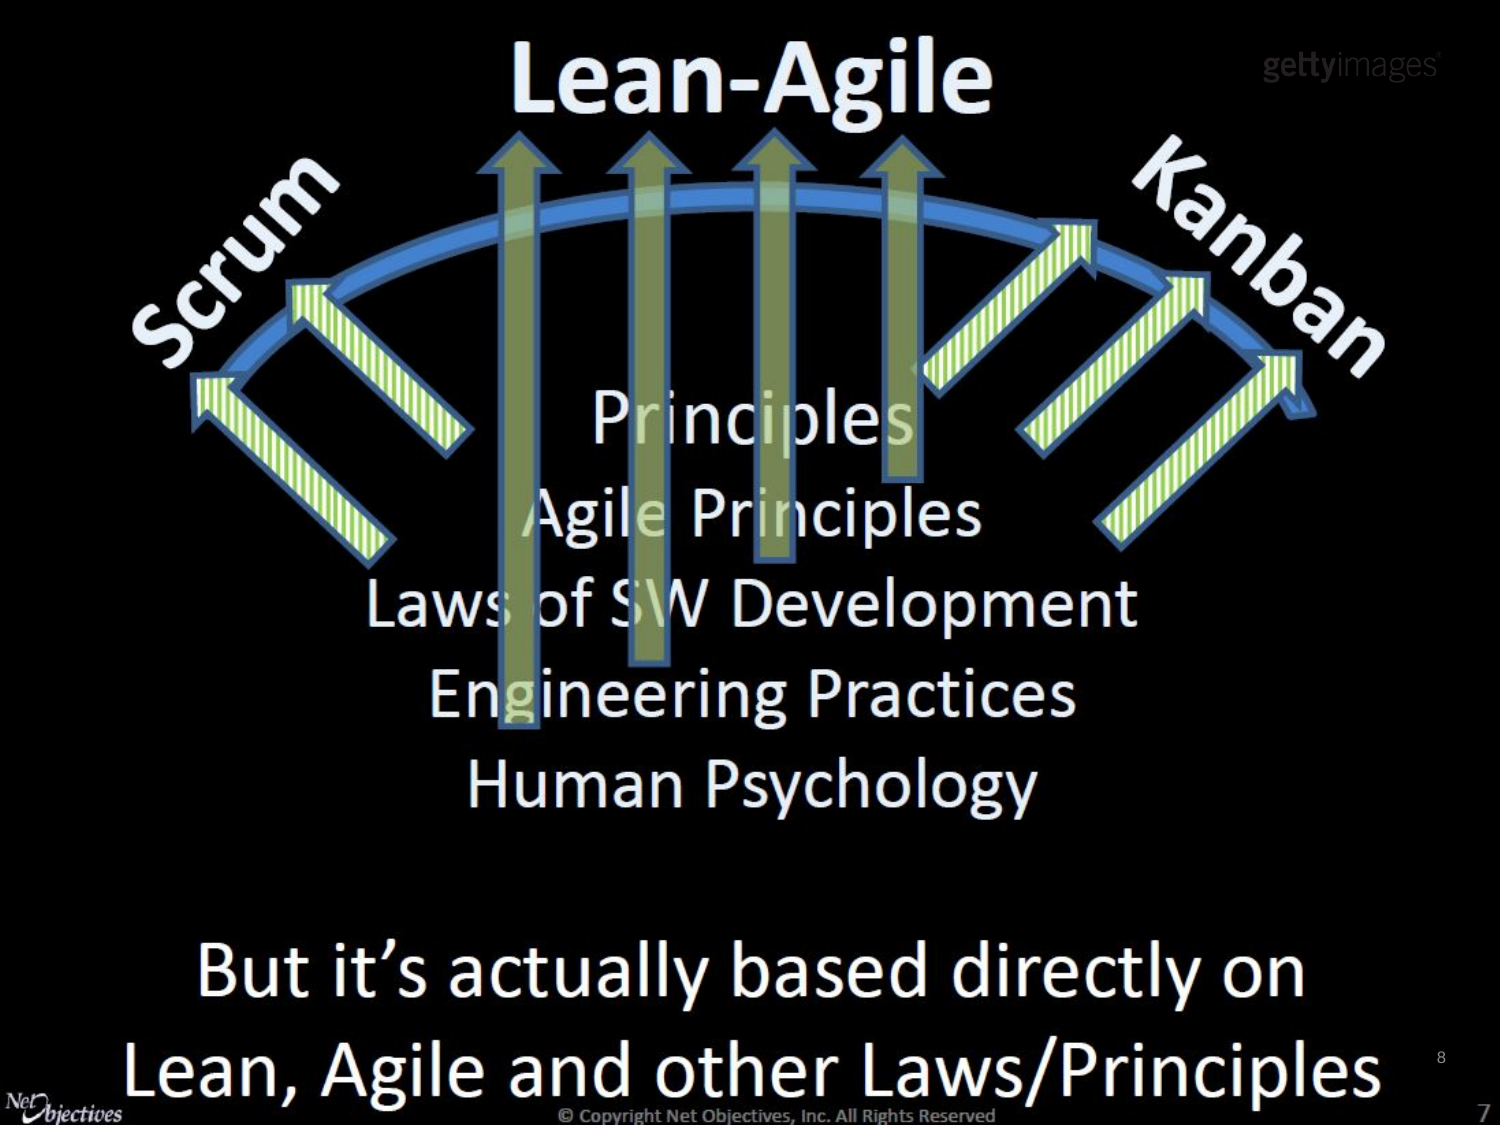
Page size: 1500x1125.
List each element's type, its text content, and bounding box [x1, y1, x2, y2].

picture [0, 0, 1500, 1125]
slide_number 8 [1411, 1027, 1473, 1087]
